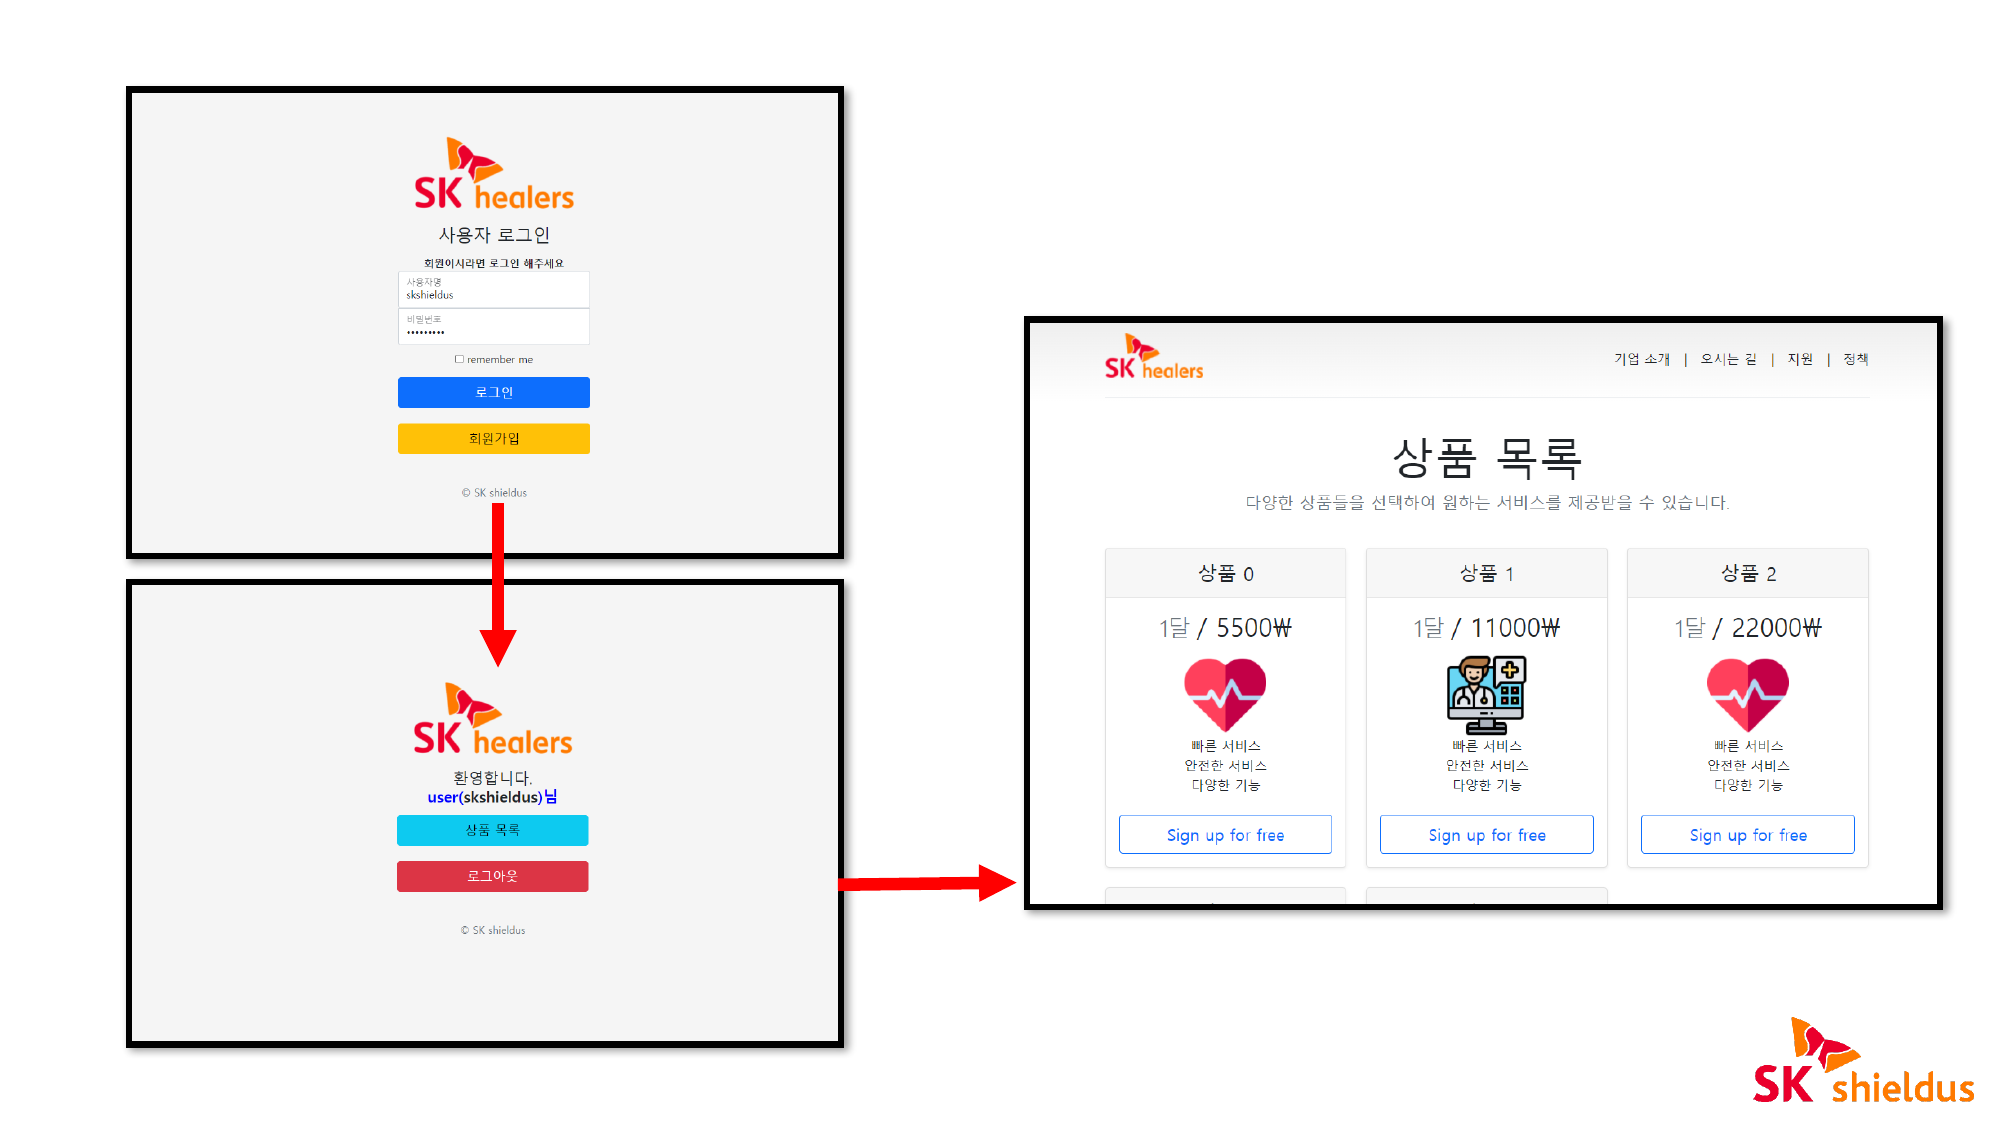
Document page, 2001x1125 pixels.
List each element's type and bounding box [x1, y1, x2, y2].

picture [131, 585, 839, 1042]
text_box [837, 882, 1017, 886]
picture [1753, 1017, 1974, 1102]
picture [1029, 322, 1938, 904]
picture [131, 92, 839, 553]
